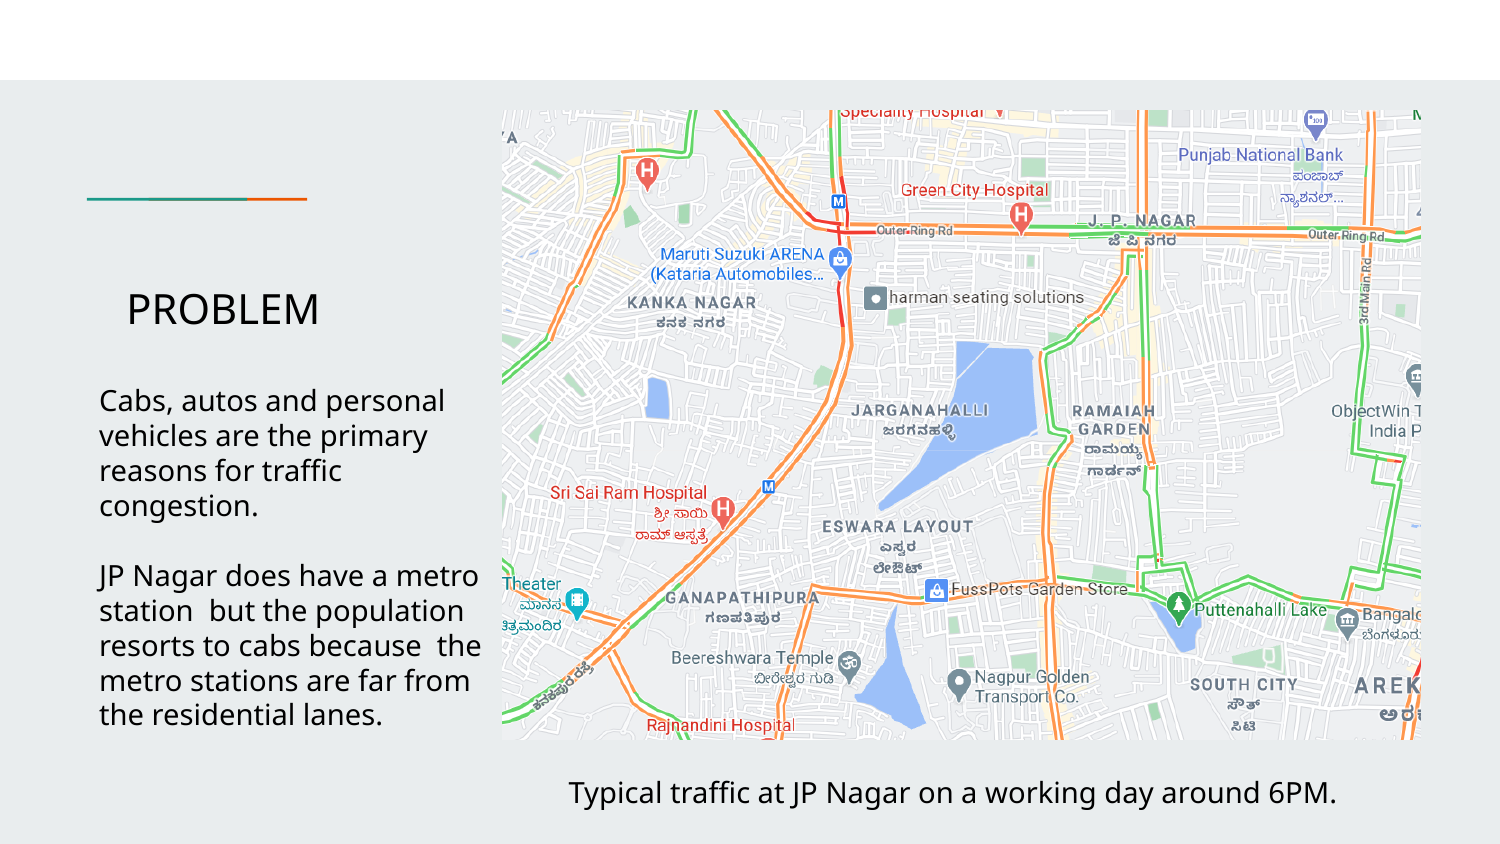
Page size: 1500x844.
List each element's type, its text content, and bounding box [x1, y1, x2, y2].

text_box Cabs, autos and personal vehicles are the primary reasons for traffic congestion. JP Nagar does have a metro station but the population resorts to cabs because the metro stations are far from the residential lanes. [84, 367, 496, 724]
text_box Typical traffic at JP Nagar on a working day around 6PM. [553, 758, 1454, 797]
picture [501, 110, 1421, 740]
text_box PROBLEM [111, 267, 496, 336]
